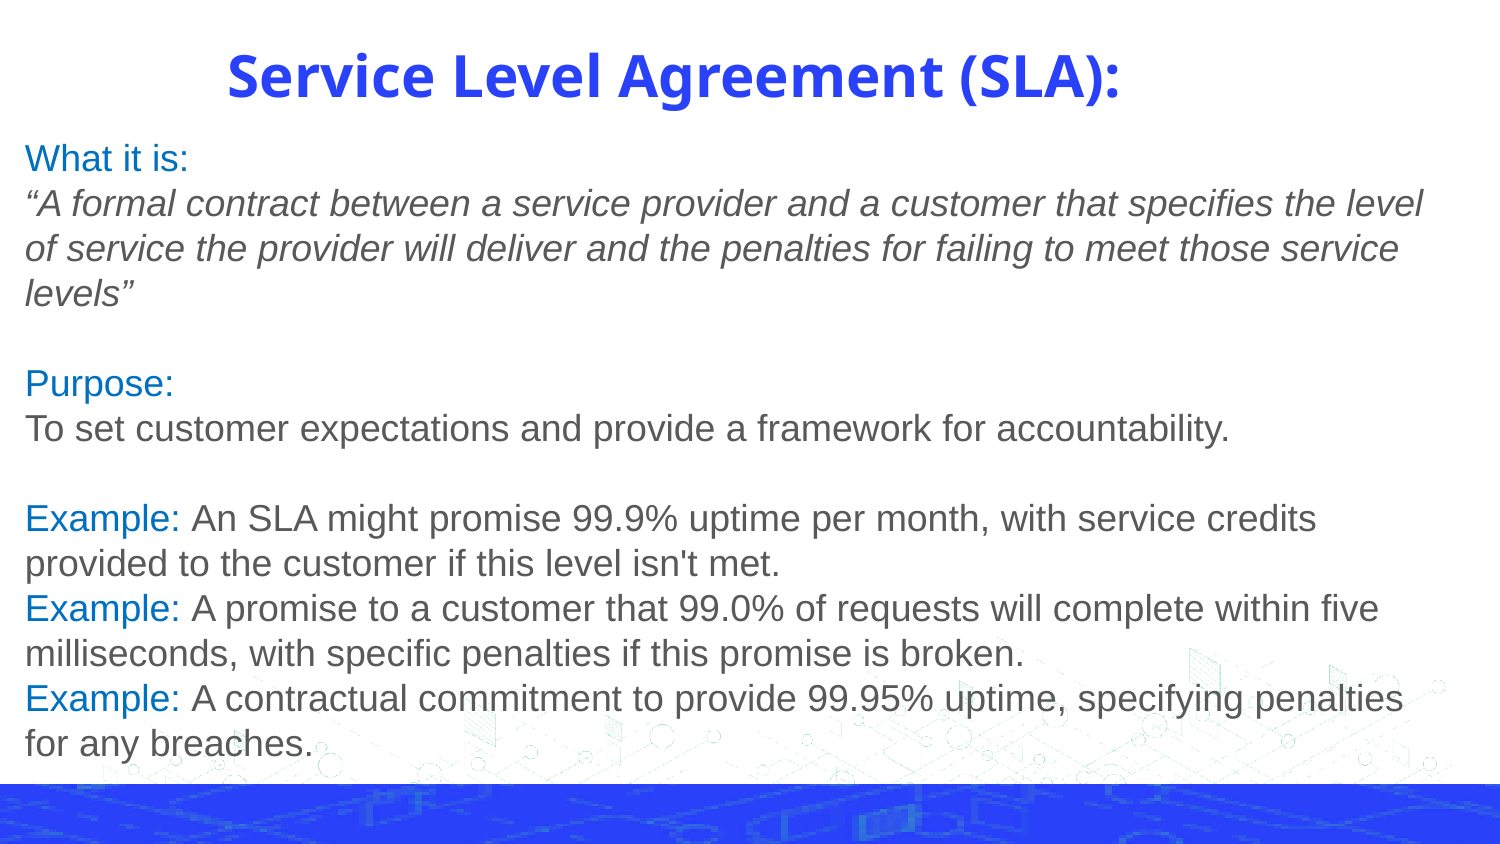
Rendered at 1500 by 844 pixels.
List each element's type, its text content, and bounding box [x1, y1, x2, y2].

title Service Level Agreement (SLA): [227, 39, 1500, 110]
list What it is: “A formal contract between a service provider and a customer that specifies the level of service the provider will deliver and the penalties for failing to meet those service levels” Purpose: To set customer expectations and provide a framework for accountability. Example: An SLA might promise 99.9% uptime per month, with service credits provided to the customer if this level isn't met. Example: A promise to a customer that 99.0% of requests will complete within five milliseconds, with specific penalties if this promise is broken. Example: A contractual commitment to provide 99.95% uptime, specifying penalties for any breaches. [24, 134, 1450, 771]
picture [0, 635, 1500, 844]
